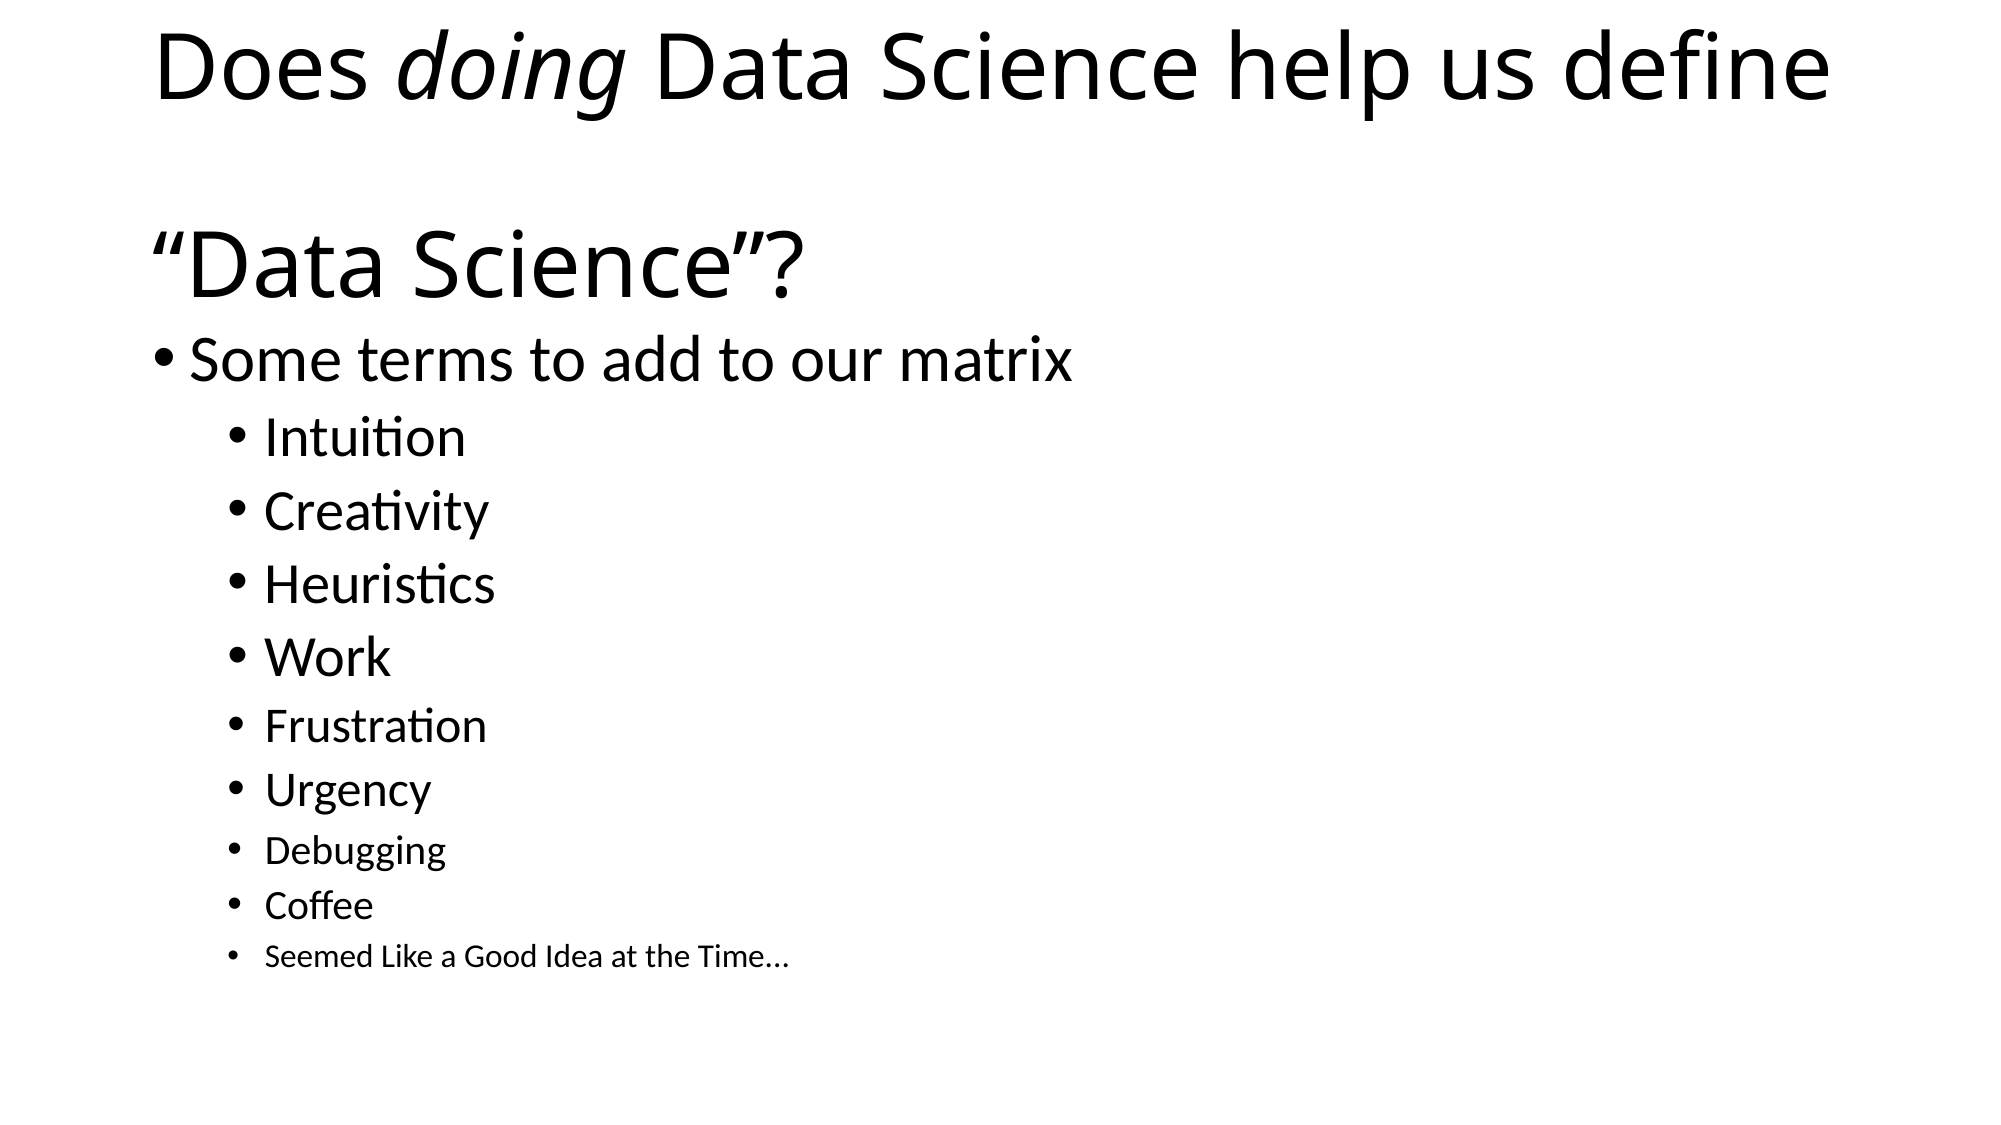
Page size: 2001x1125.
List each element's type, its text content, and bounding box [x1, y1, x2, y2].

title Does doing Data Science help us define “Data Science”? [137, 59, 1863, 278]
list Some terms to add to our matrix Intuition Creativity Heuristics Work Frustration Urgency Debugging Coffee Seemed Like a Good Idea at the Time... [137, 316, 1863, 1066]
